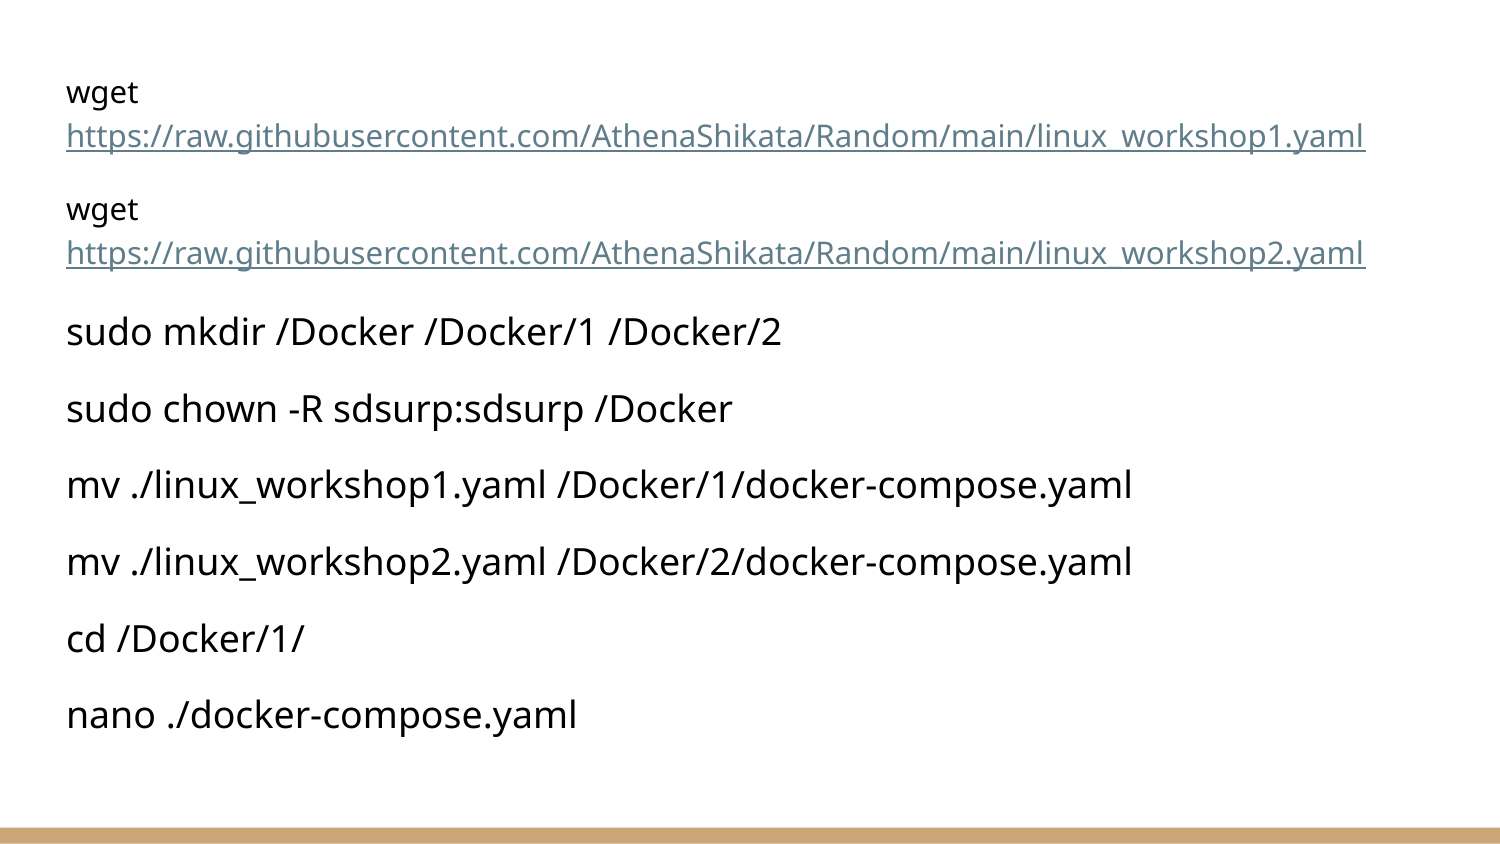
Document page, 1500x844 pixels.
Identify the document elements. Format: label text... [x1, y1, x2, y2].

list wget https://raw.githubusercontent.com/AthenaShikata/Random/main/linux_workshop1.yaml wget https://raw.githubusercontent.com/AthenaShikata/Random/main/linux_workshop2.yaml sudo mkdir /Docker /Docker/1 /Docker/2 sudo chown -R sdsurp:sdsurp /Docker mv ./linux_workshop1.yaml /Docker/1/docker-compose.yaml mv ./linux_workshop2.yaml /Docker/2/docker-compose.yaml cd /Docker/1/ nano ./docker-compose.yaml [51, 51, 1449, 824]
